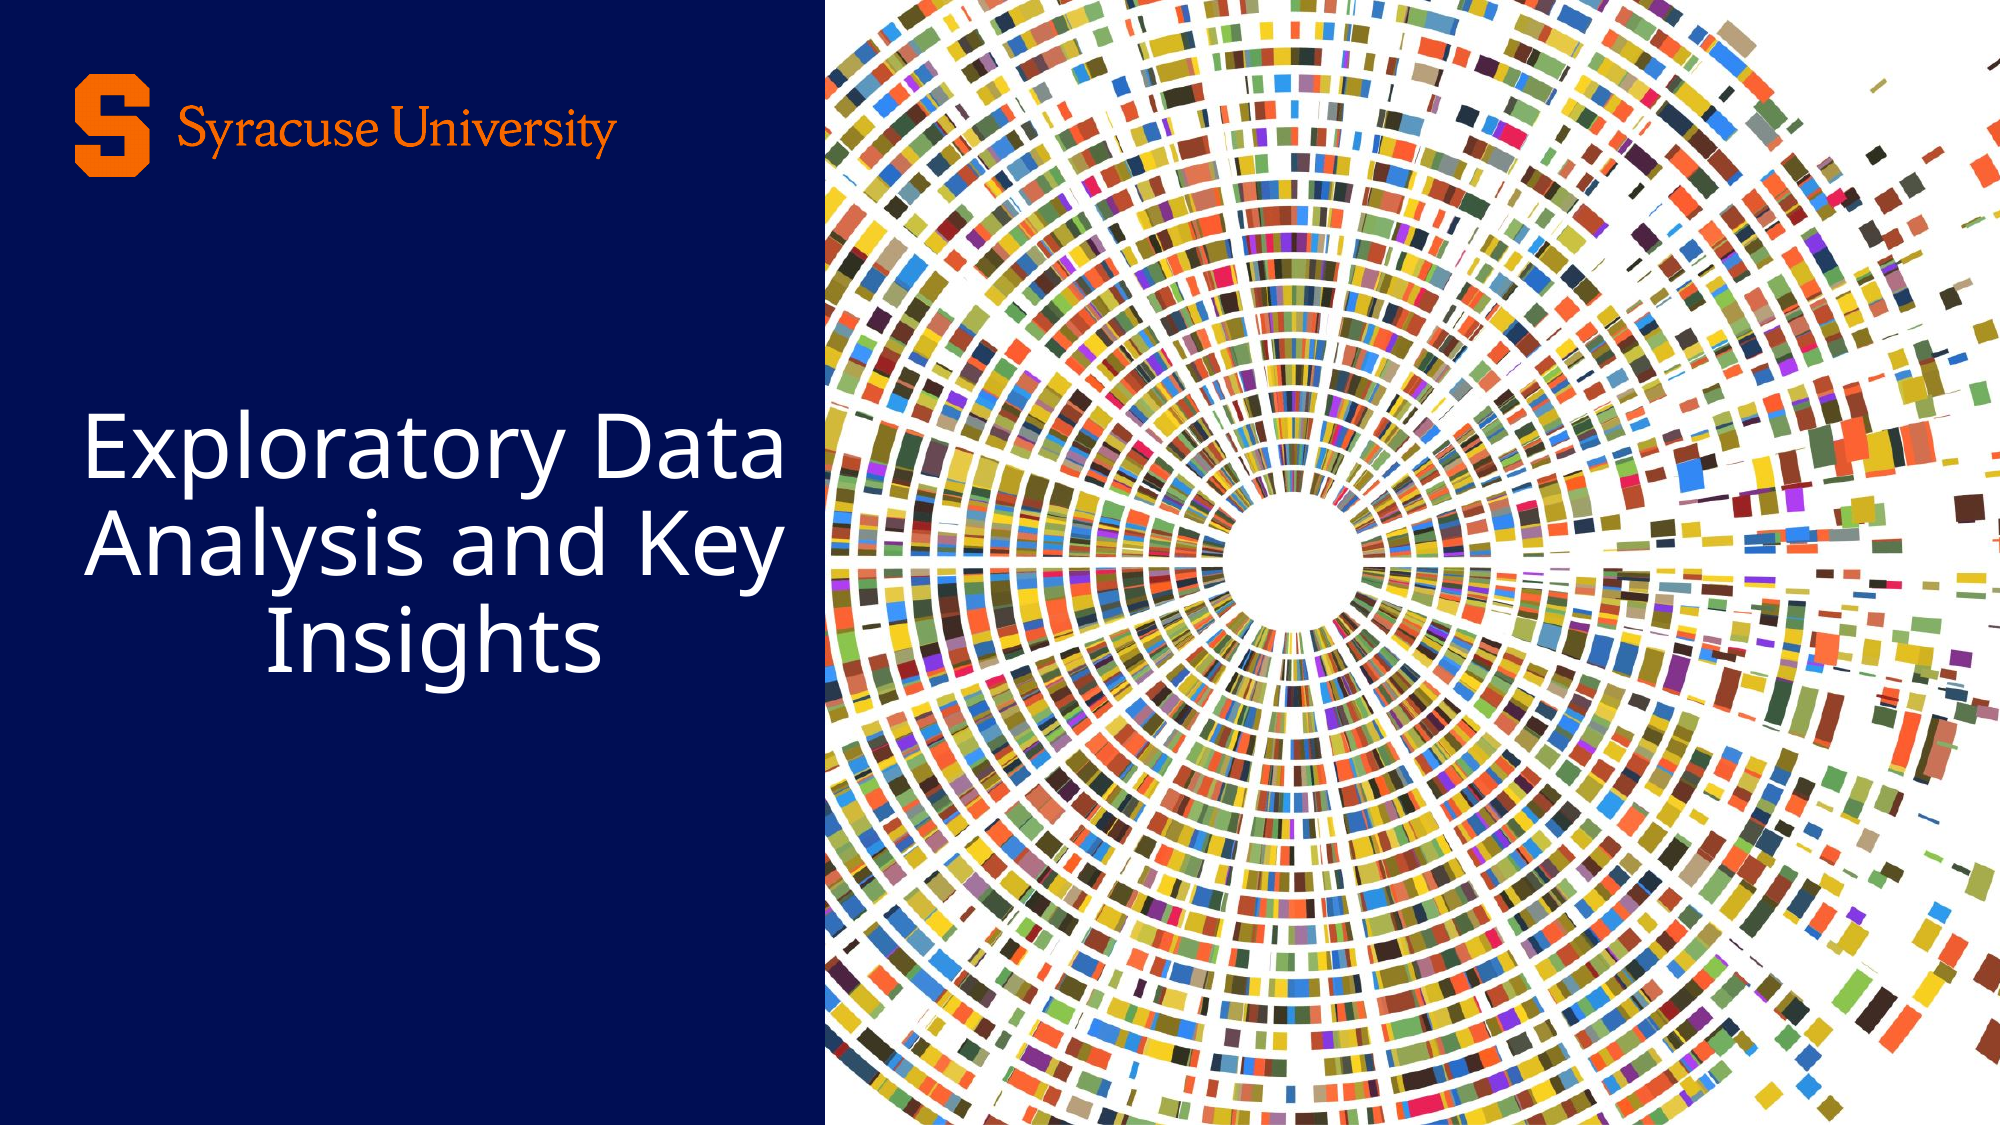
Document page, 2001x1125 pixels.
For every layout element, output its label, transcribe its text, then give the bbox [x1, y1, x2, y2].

picture [824, 0, 2000, 1125]
picture [75, 74, 617, 177]
title Exploratory Data Analysis and Key Insights [75, 308, 796, 700]
